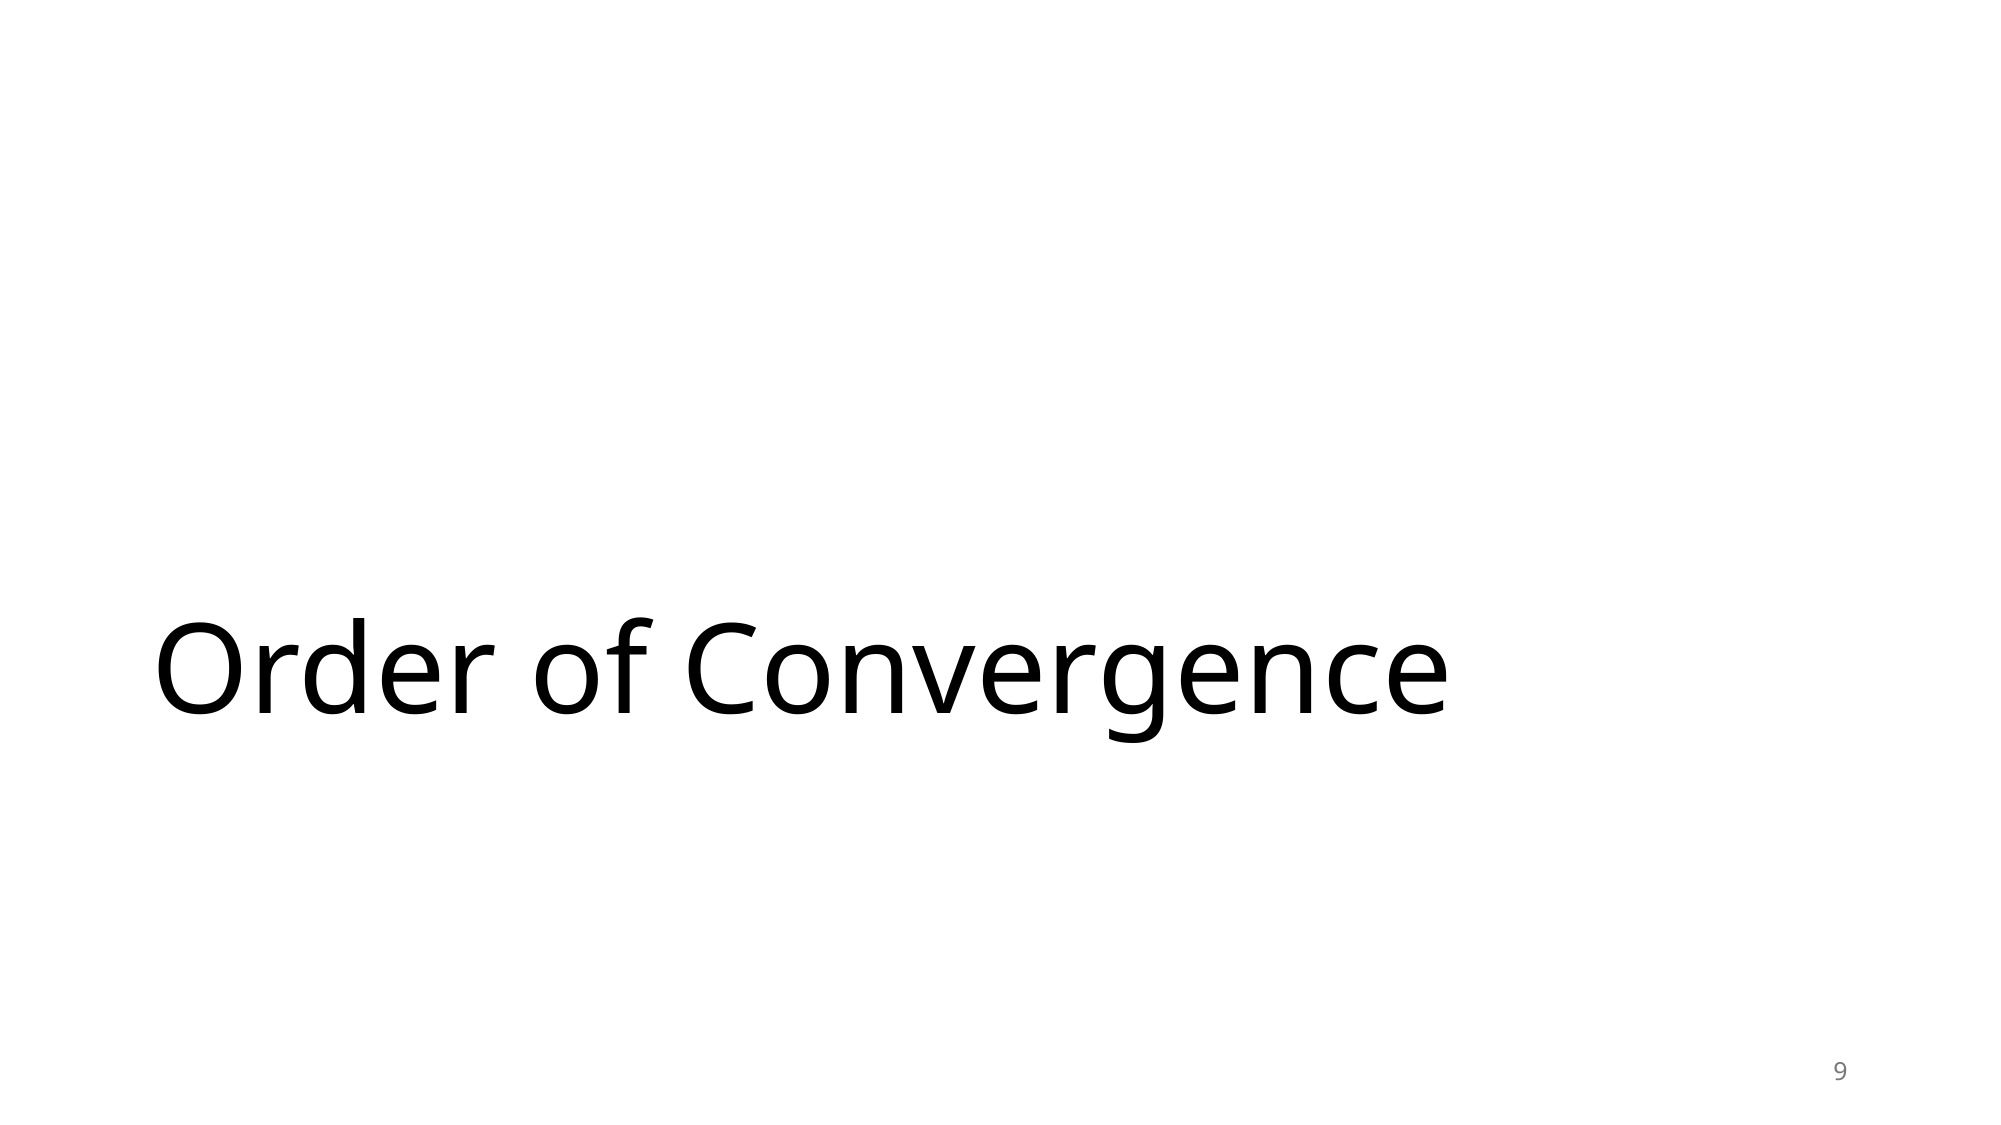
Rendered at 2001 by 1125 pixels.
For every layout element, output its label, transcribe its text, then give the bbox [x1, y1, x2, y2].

title Order of Convergence [136, 280, 1862, 749]
slide_number 9 [1412, 1042, 1863, 1103]
